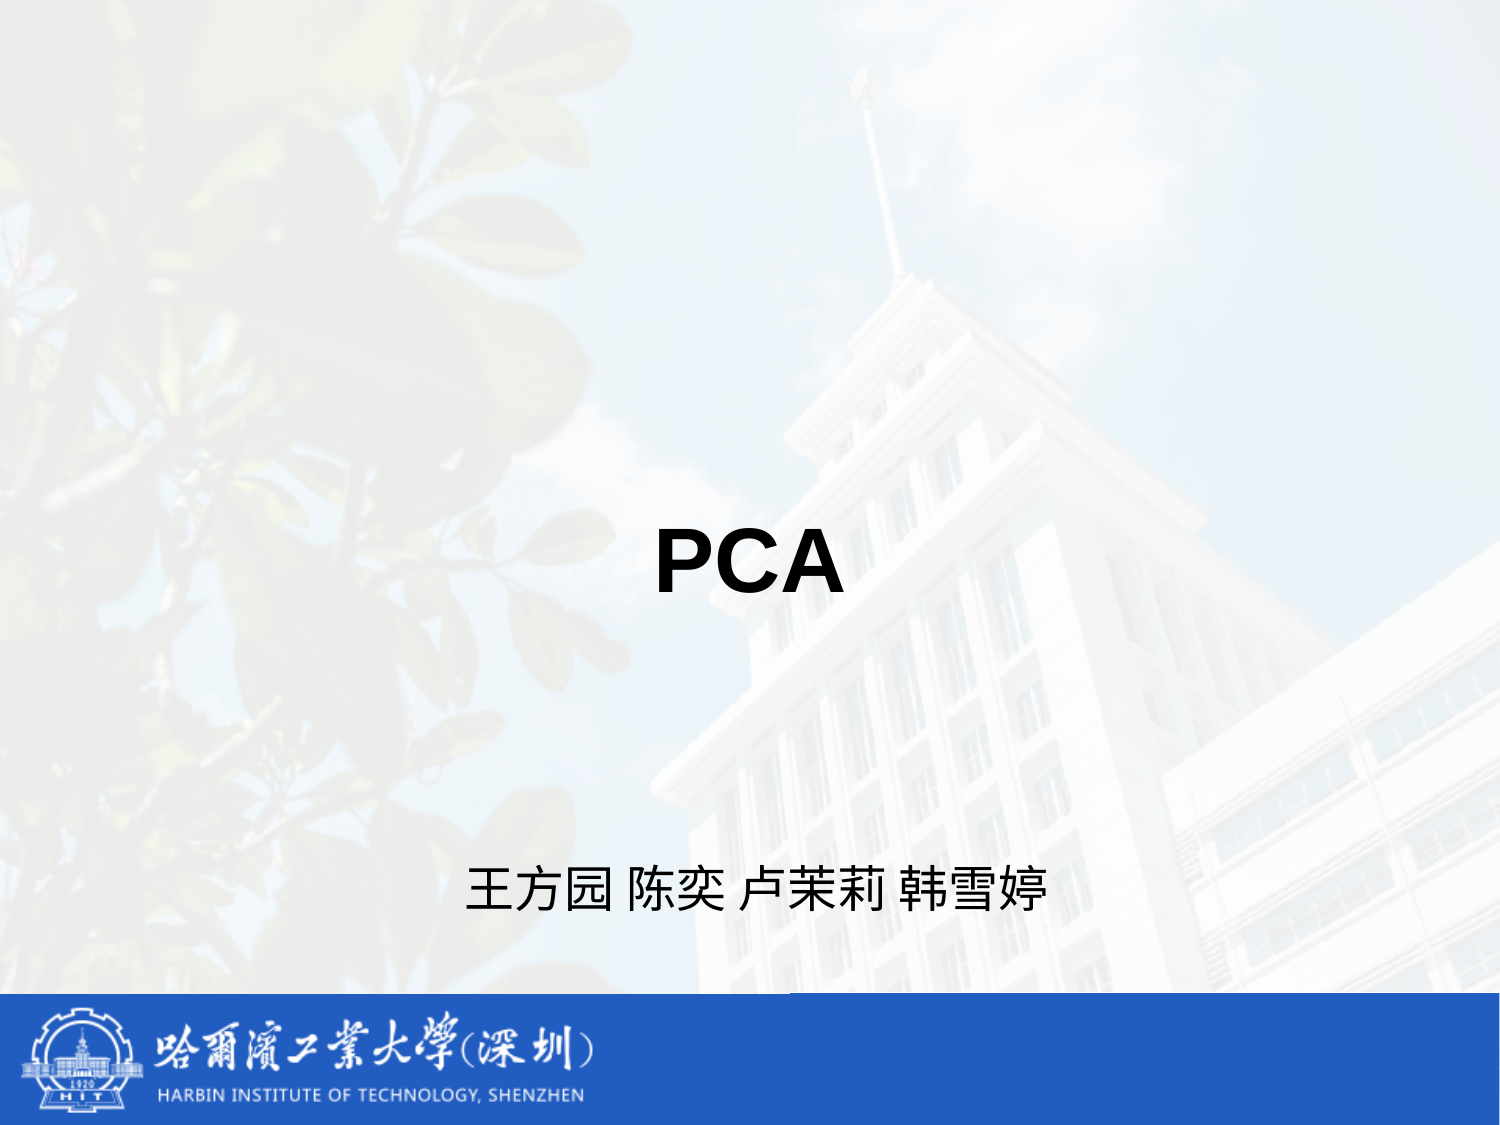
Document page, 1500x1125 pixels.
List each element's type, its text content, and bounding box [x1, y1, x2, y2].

text_box PCA [112, 366, 1388, 759]
text_box 王方园 陈奕 卢茉莉 韩雪婷 [449, 849, 1138, 925]
picture [0, 992, 1500, 1125]
